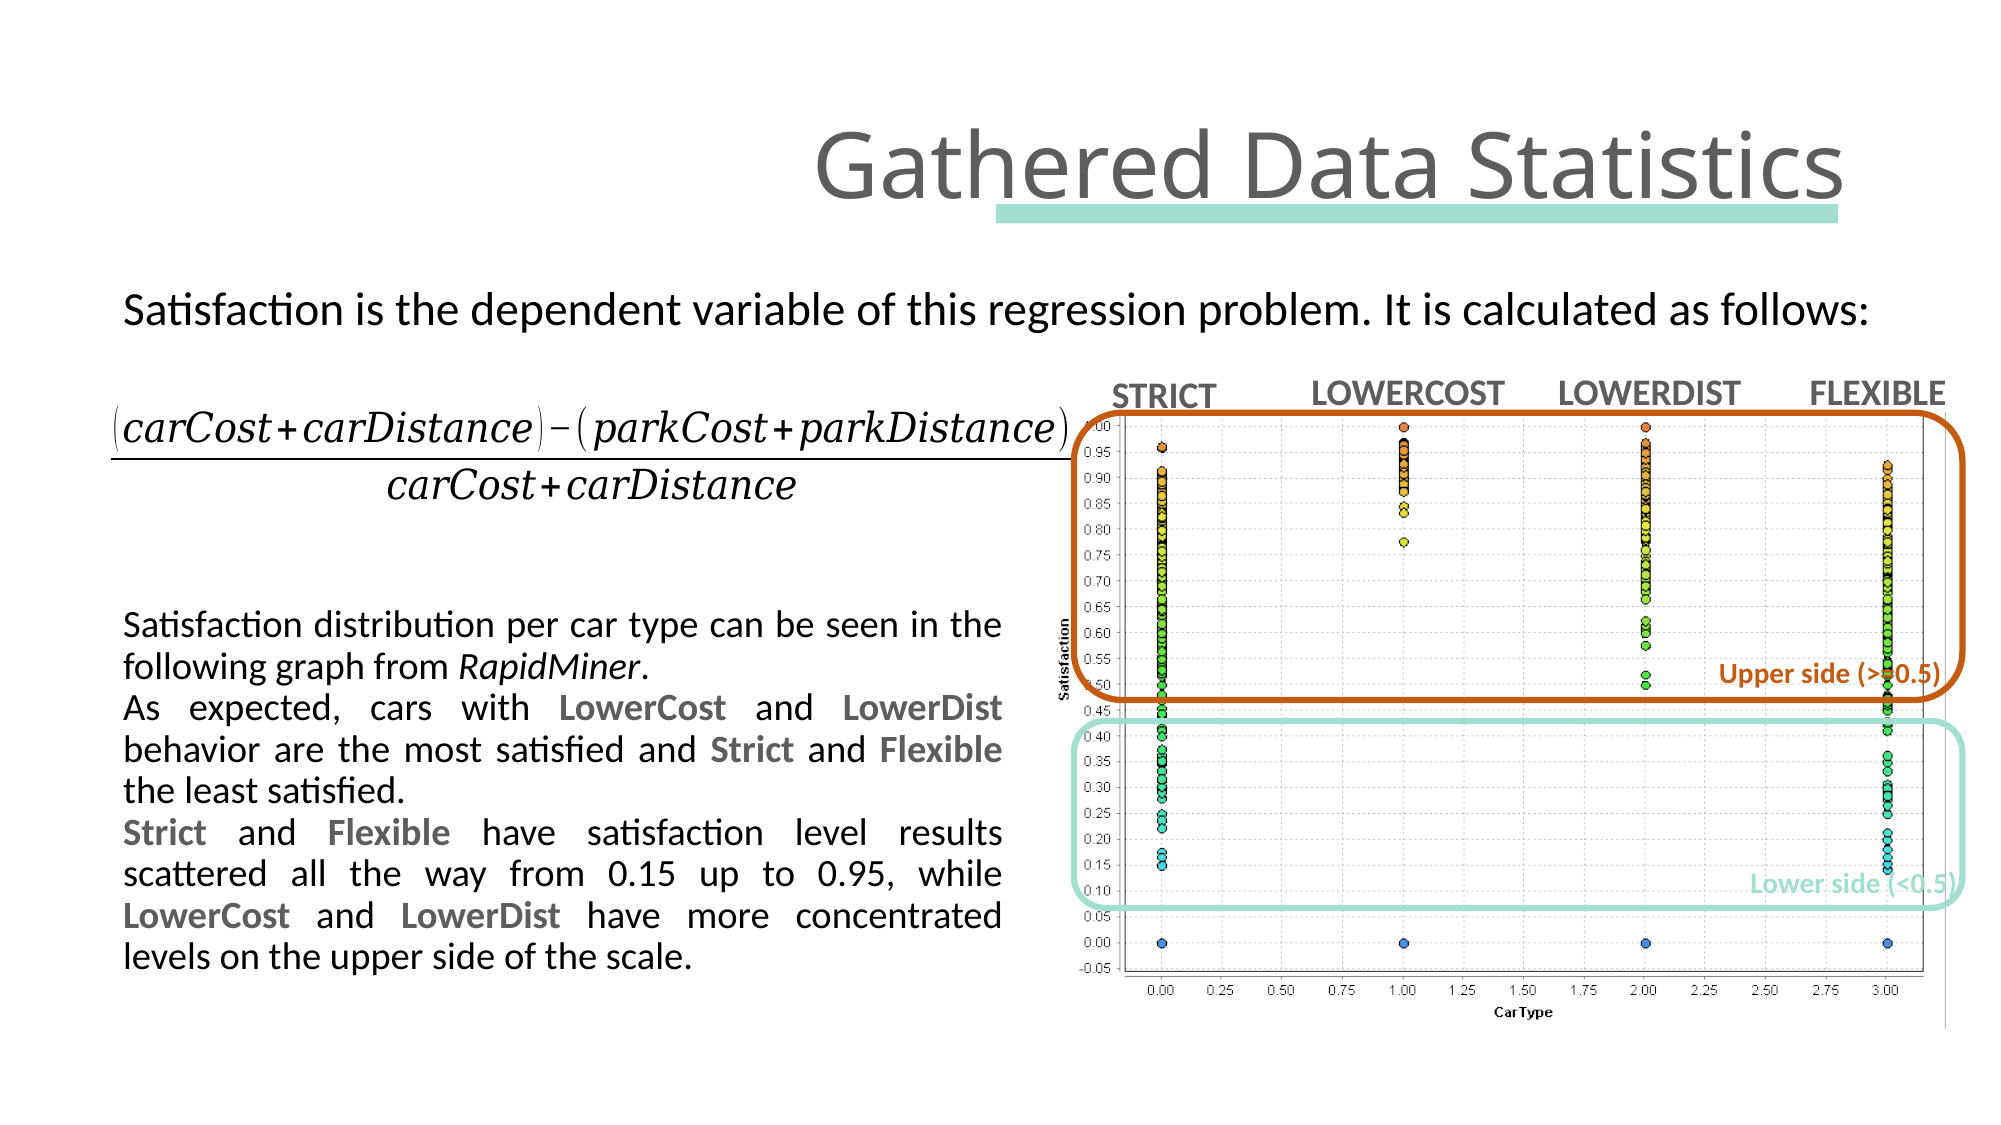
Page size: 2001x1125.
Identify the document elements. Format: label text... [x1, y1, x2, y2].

list Satisfaction is the dependent variable of this regression problem. It is calculated as follows: [108, 277, 1898, 394]
text_box [995, 203, 1839, 224]
text_box Satisfaction distribution per car type can be seen in the following graph from RapidMiner. As expected, cars with LowerCost and LowerDist behavior are the most satisfied and Strict and Flexible the least satisfied. Strict and Flexible have satisfaction level results scattered all the way from 0.15 up to 0.95, while LowerCost and LowerDist have more concentrated levels on the upper side of the scale. [108, 596, 1018, 990]
title Gathered Data Statistics [137, 59, 1863, 277]
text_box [1047, 360, 1974, 1030]
